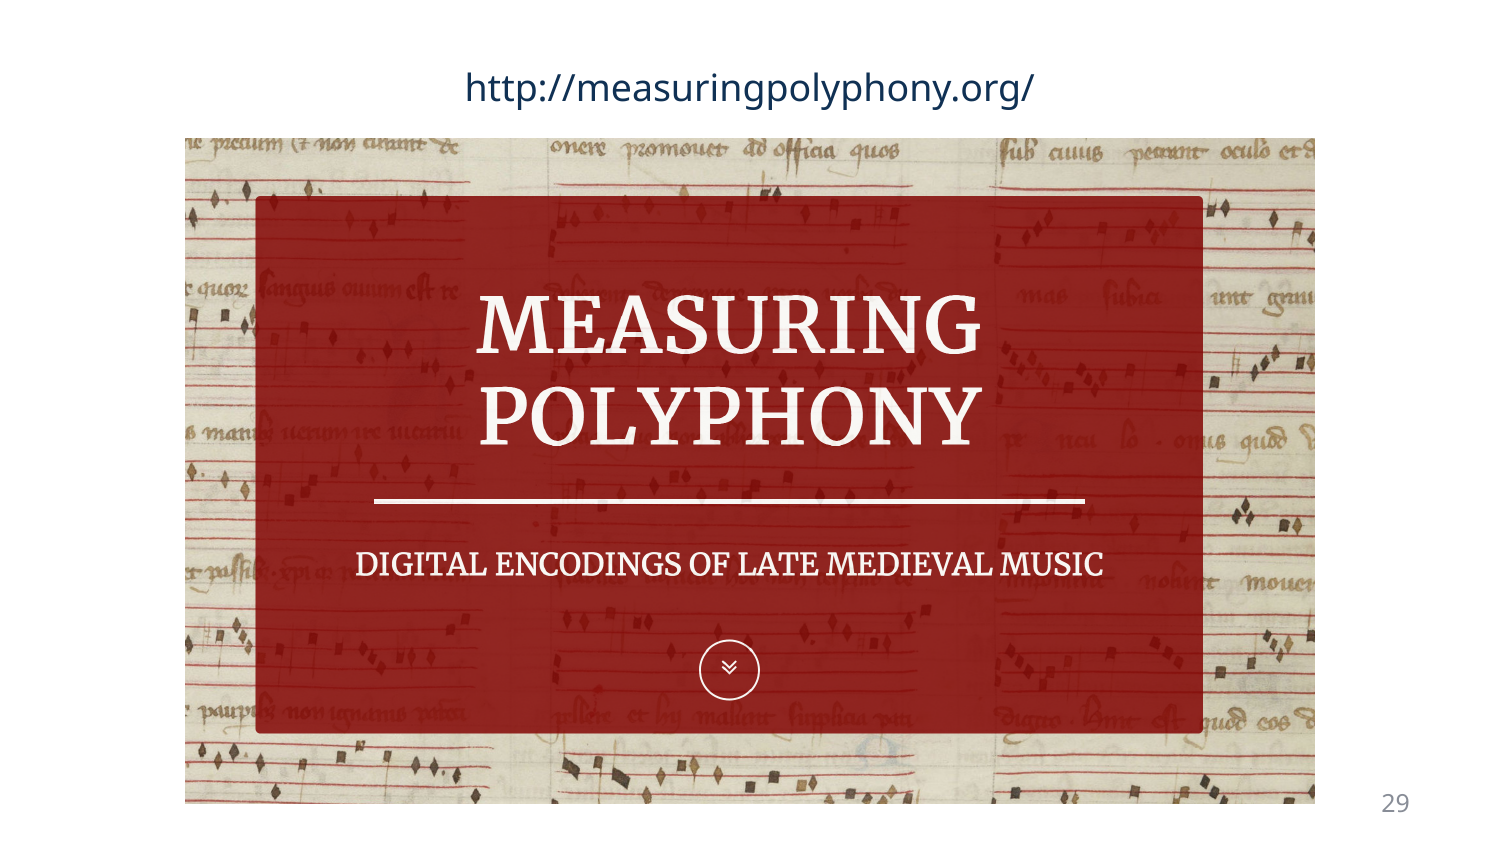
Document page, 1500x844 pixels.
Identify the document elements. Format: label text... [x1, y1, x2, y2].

picture [185, 138, 1315, 804]
title http://measuringpolyphony.org/ [75, 33, 1425, 139]
slide_number 29 [1074, 782, 1425, 827]
